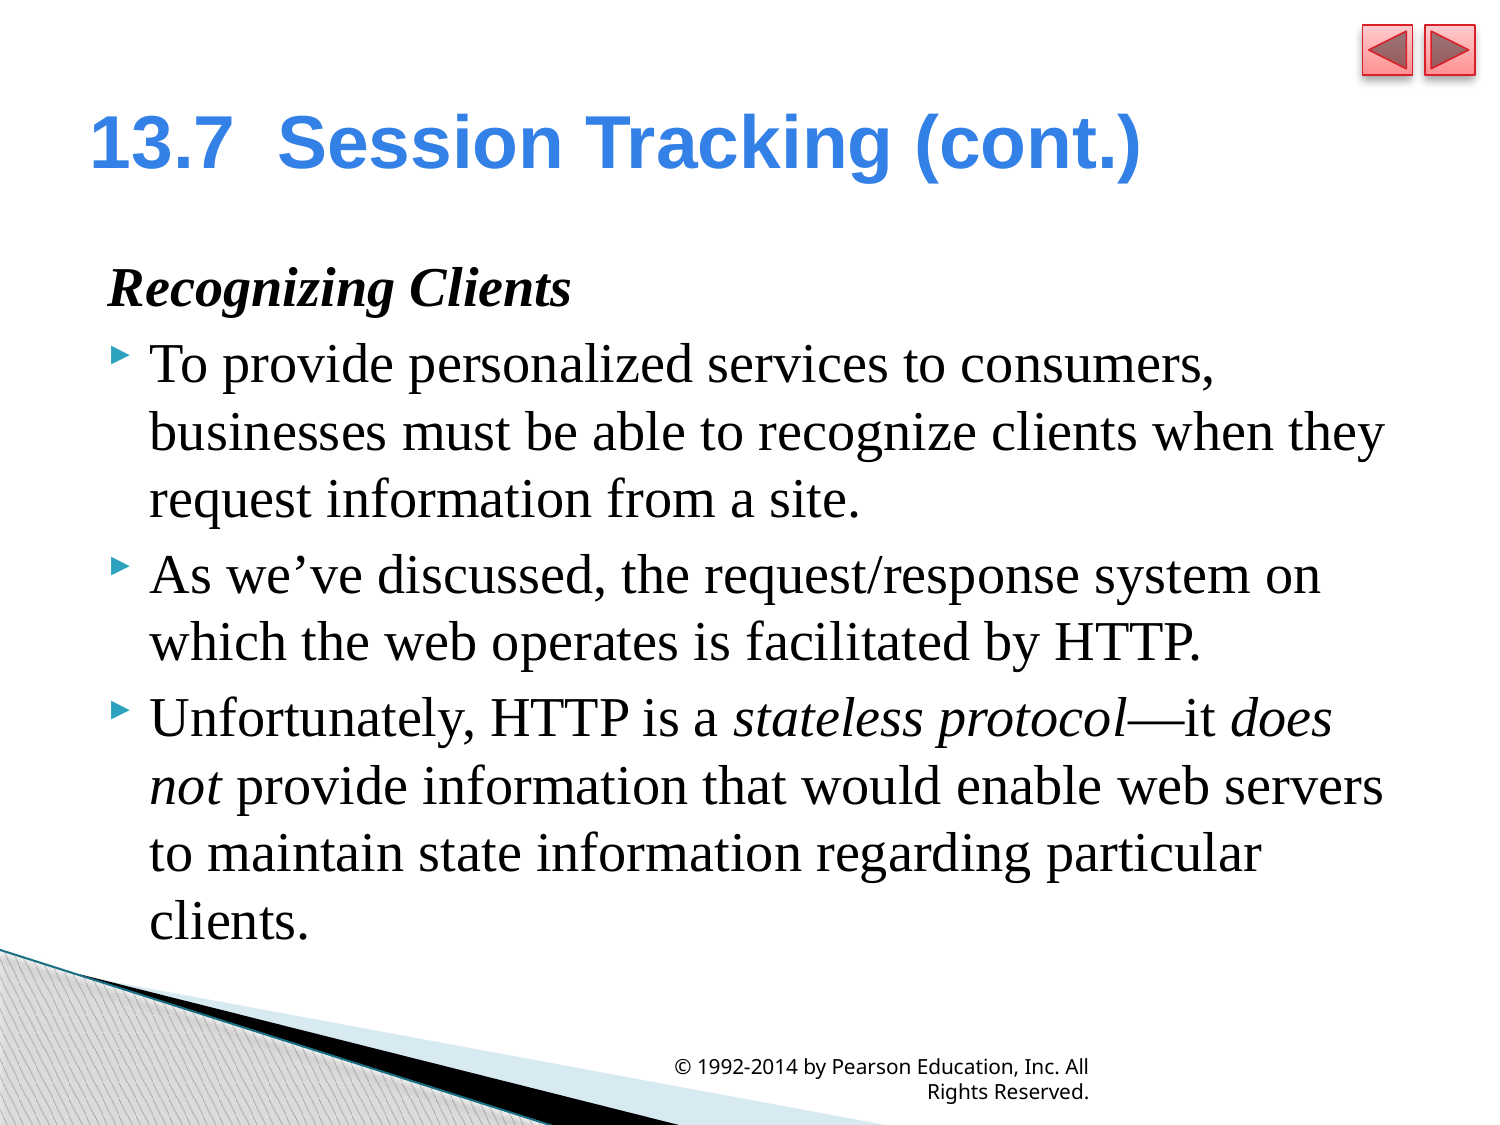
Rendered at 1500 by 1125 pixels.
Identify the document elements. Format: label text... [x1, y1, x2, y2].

footer © 1992-2014 by Pearson Education, Inc. All Rights Reserved. [650, 1051, 1105, 1112]
list Recognizing Clients To provide personalized services to consumers, businesses must be able to recognize clients when they request information from a site. As we’ve discussed, the request/response system on which the web operates is facilitated by HTTP. Unfortunately, HTTP is a stateless protocol—it does not provide information that would enable web servers to maintain state information regarding particular clients. [75, 242, 1425, 986]
title 13.7 Session Tracking (cont.) [75, 45, 1425, 233]
